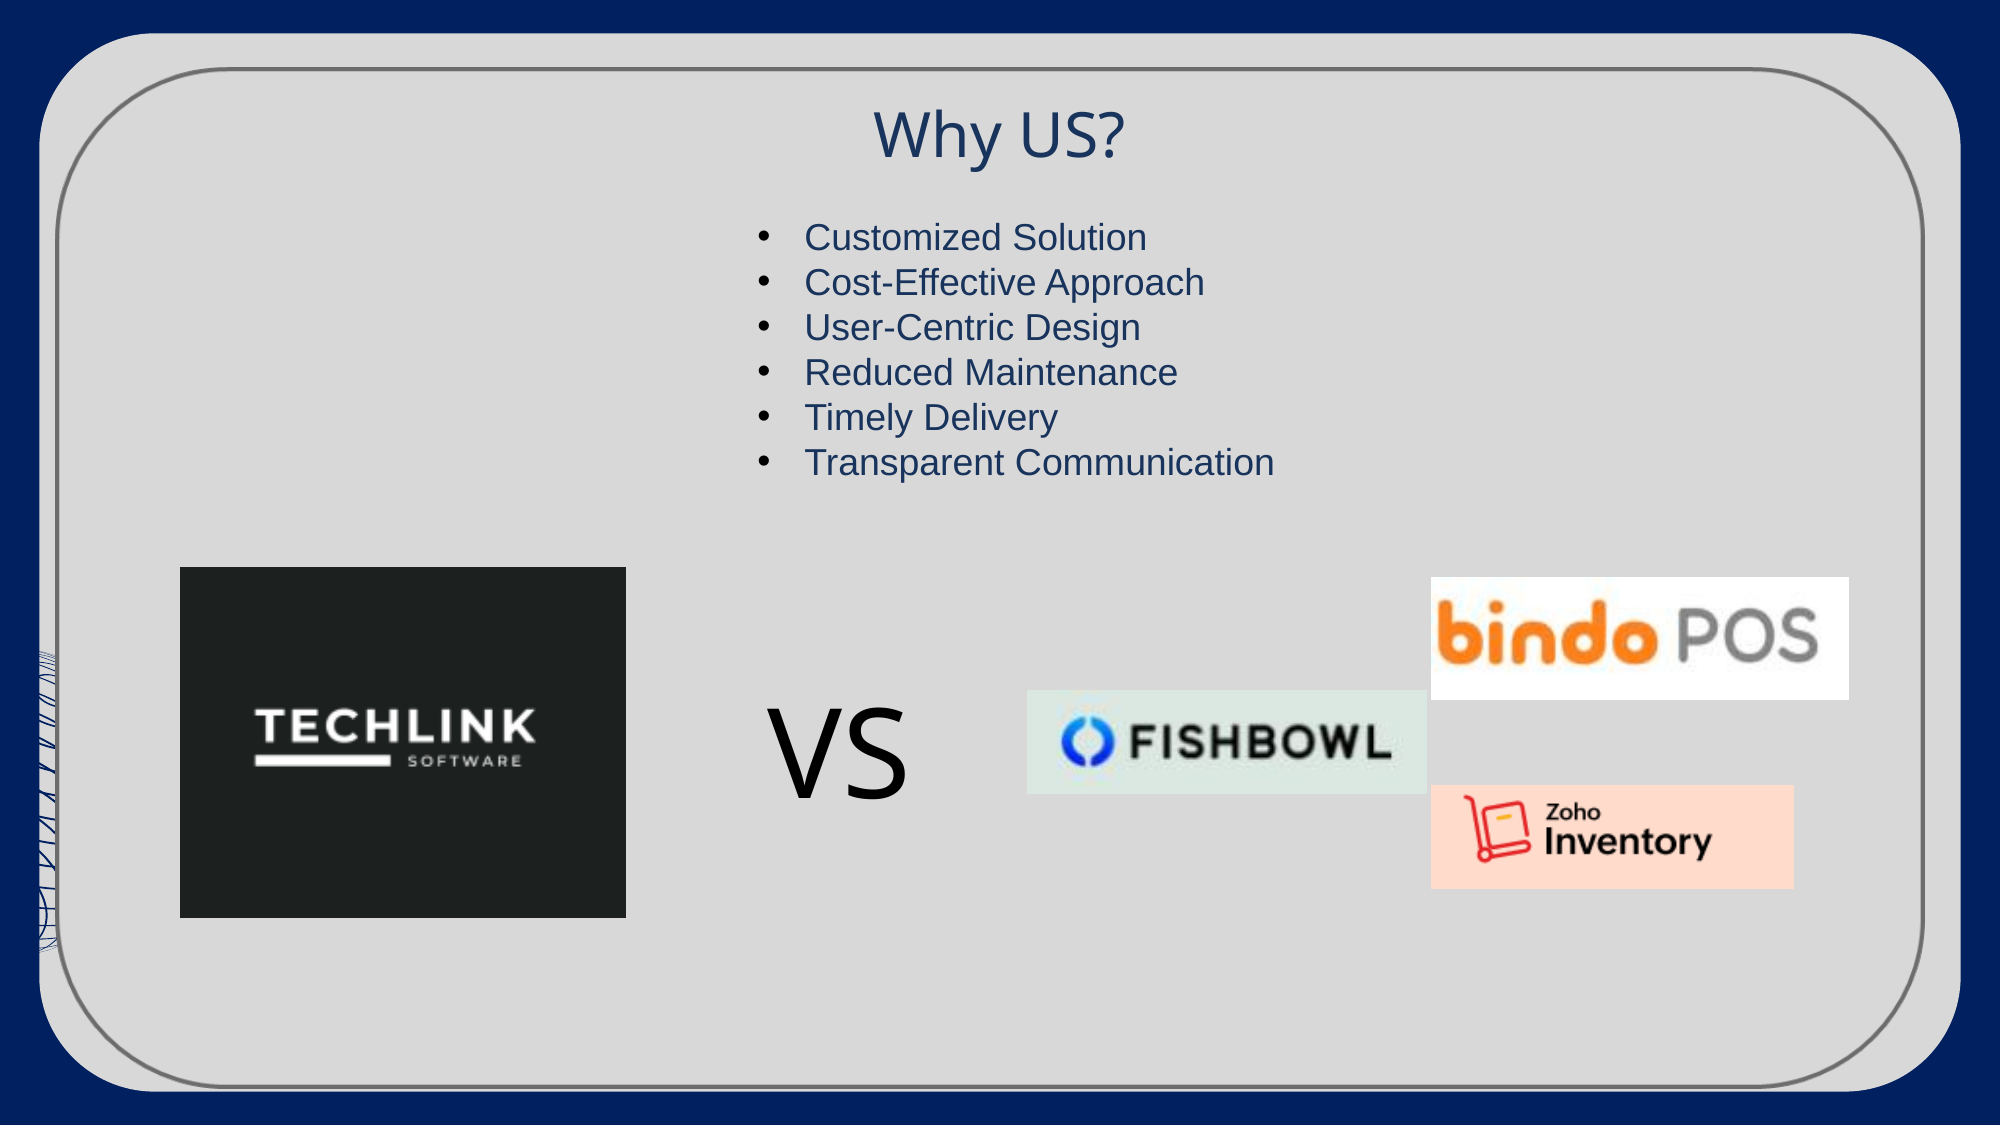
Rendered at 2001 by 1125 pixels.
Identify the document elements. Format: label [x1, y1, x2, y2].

picture [55, 67, 1925, 1090]
